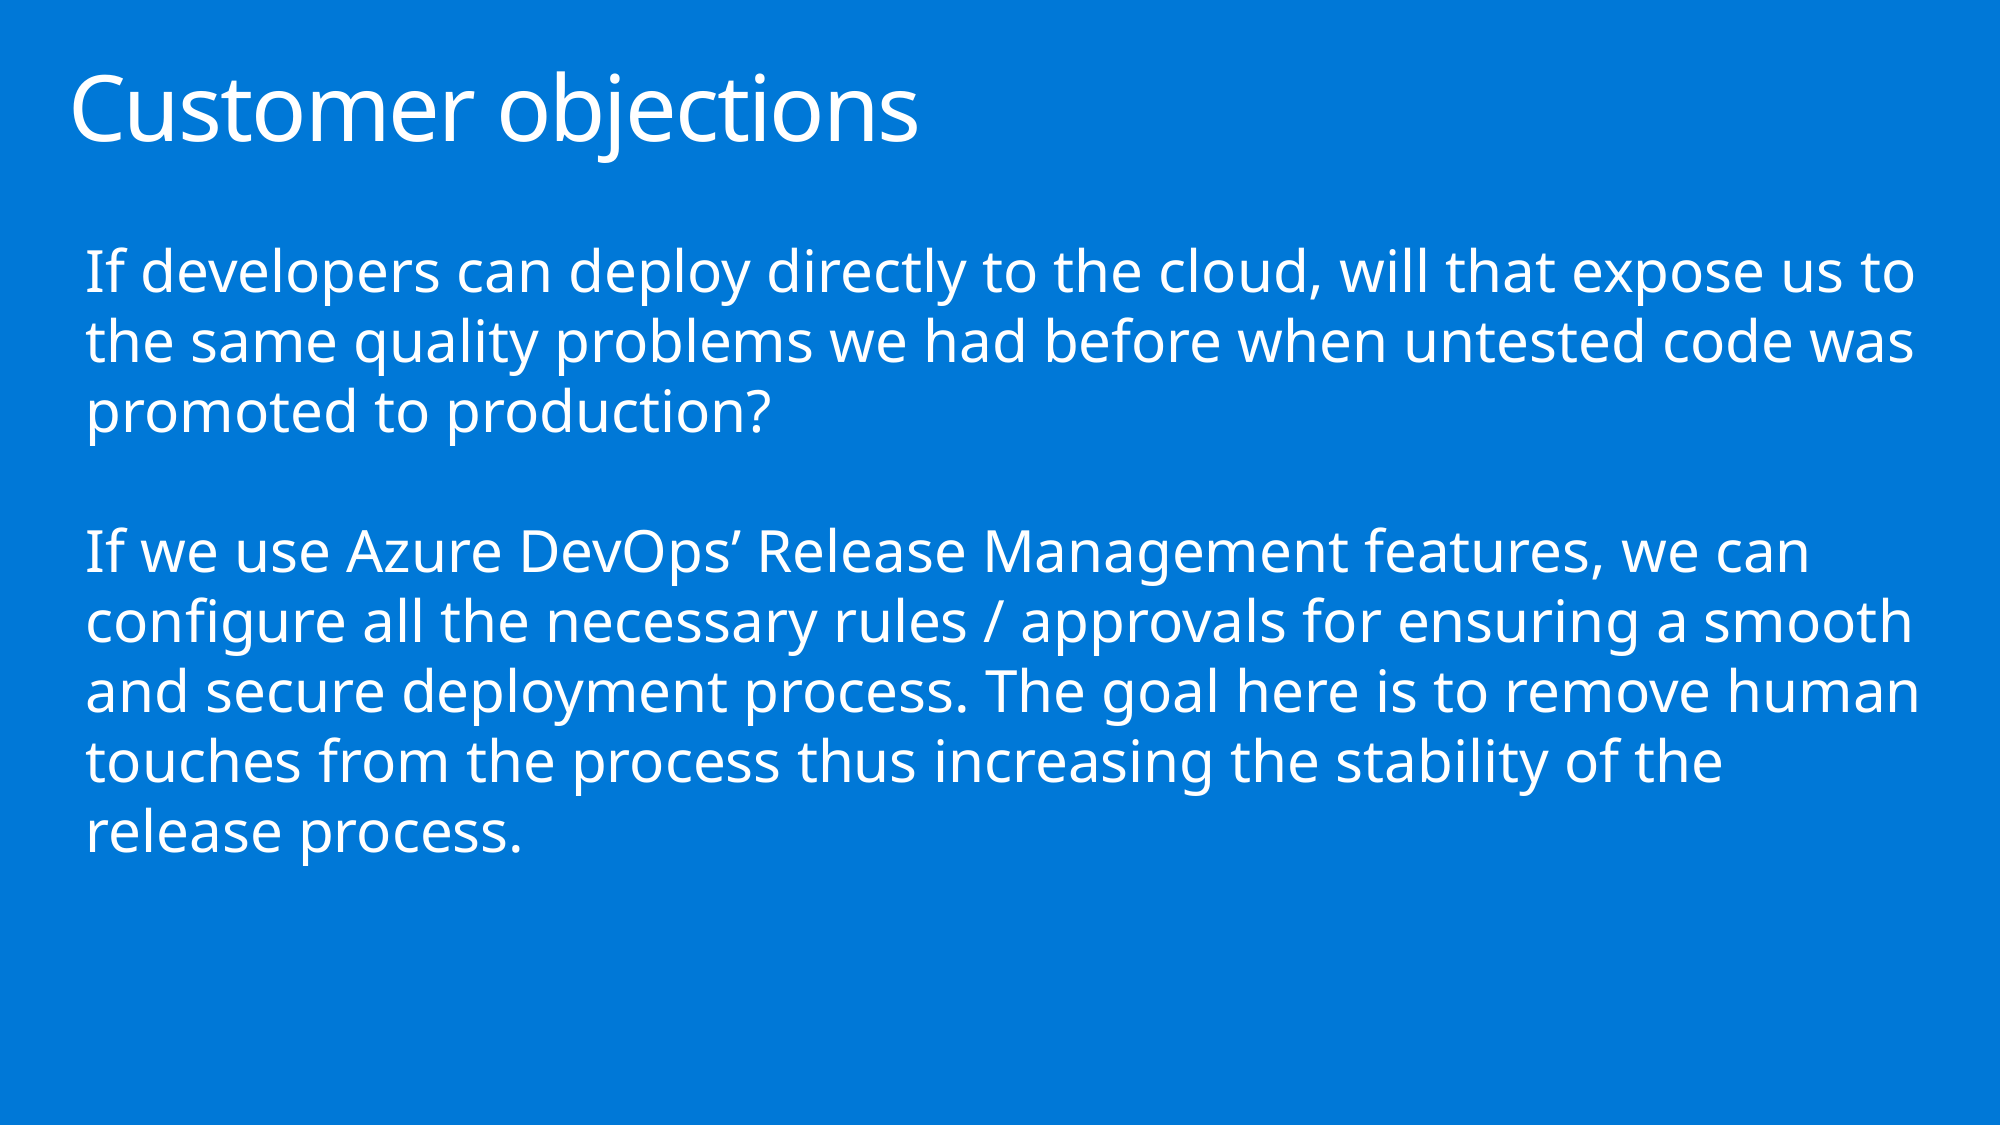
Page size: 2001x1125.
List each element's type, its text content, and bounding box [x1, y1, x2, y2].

title Customer objections [44, 47, 1957, 196]
text_box If developers can deploy directly to the cloud, will that expose us to the same quality problems we had before when untested code was promoted to production? If we use Azure DevOps’ Release Management features, we can configure all the necessary rules / approvals for ensuring a smooth and secure deployment process. The goal here is to remove human touches from the process thus increasing the stability of the release process. [55, 210, 1957, 889]
